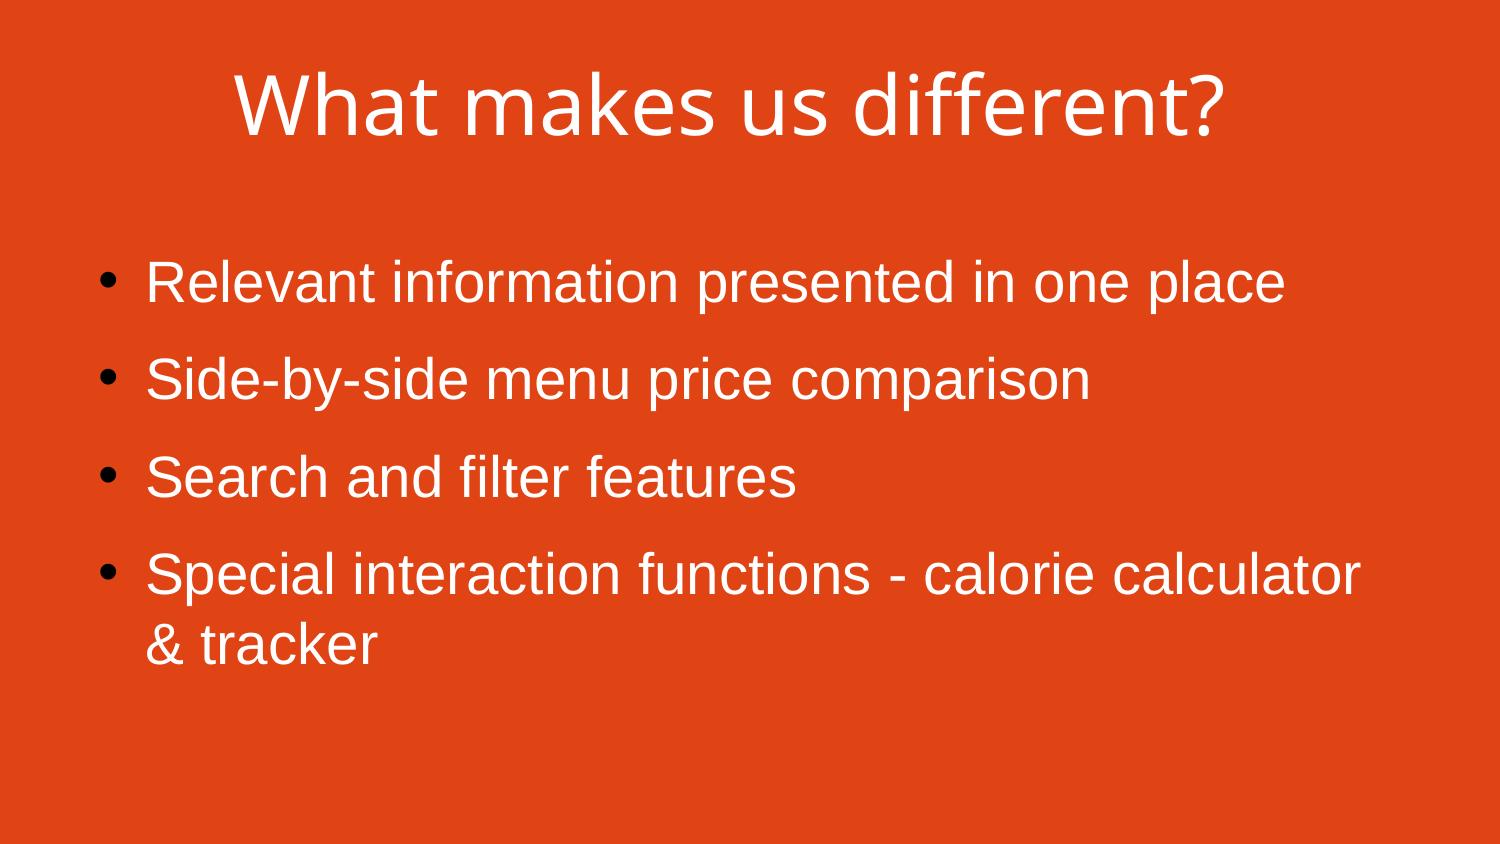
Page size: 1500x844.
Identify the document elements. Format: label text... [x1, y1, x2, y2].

text_box Relevant information presented in one place Side-by-side menu price comparison Search and filter features Special interaction functions - calorie calculator & tracker [43, 236, 1396, 754]
title What makes us different? [213, 18, 1269, 222]
